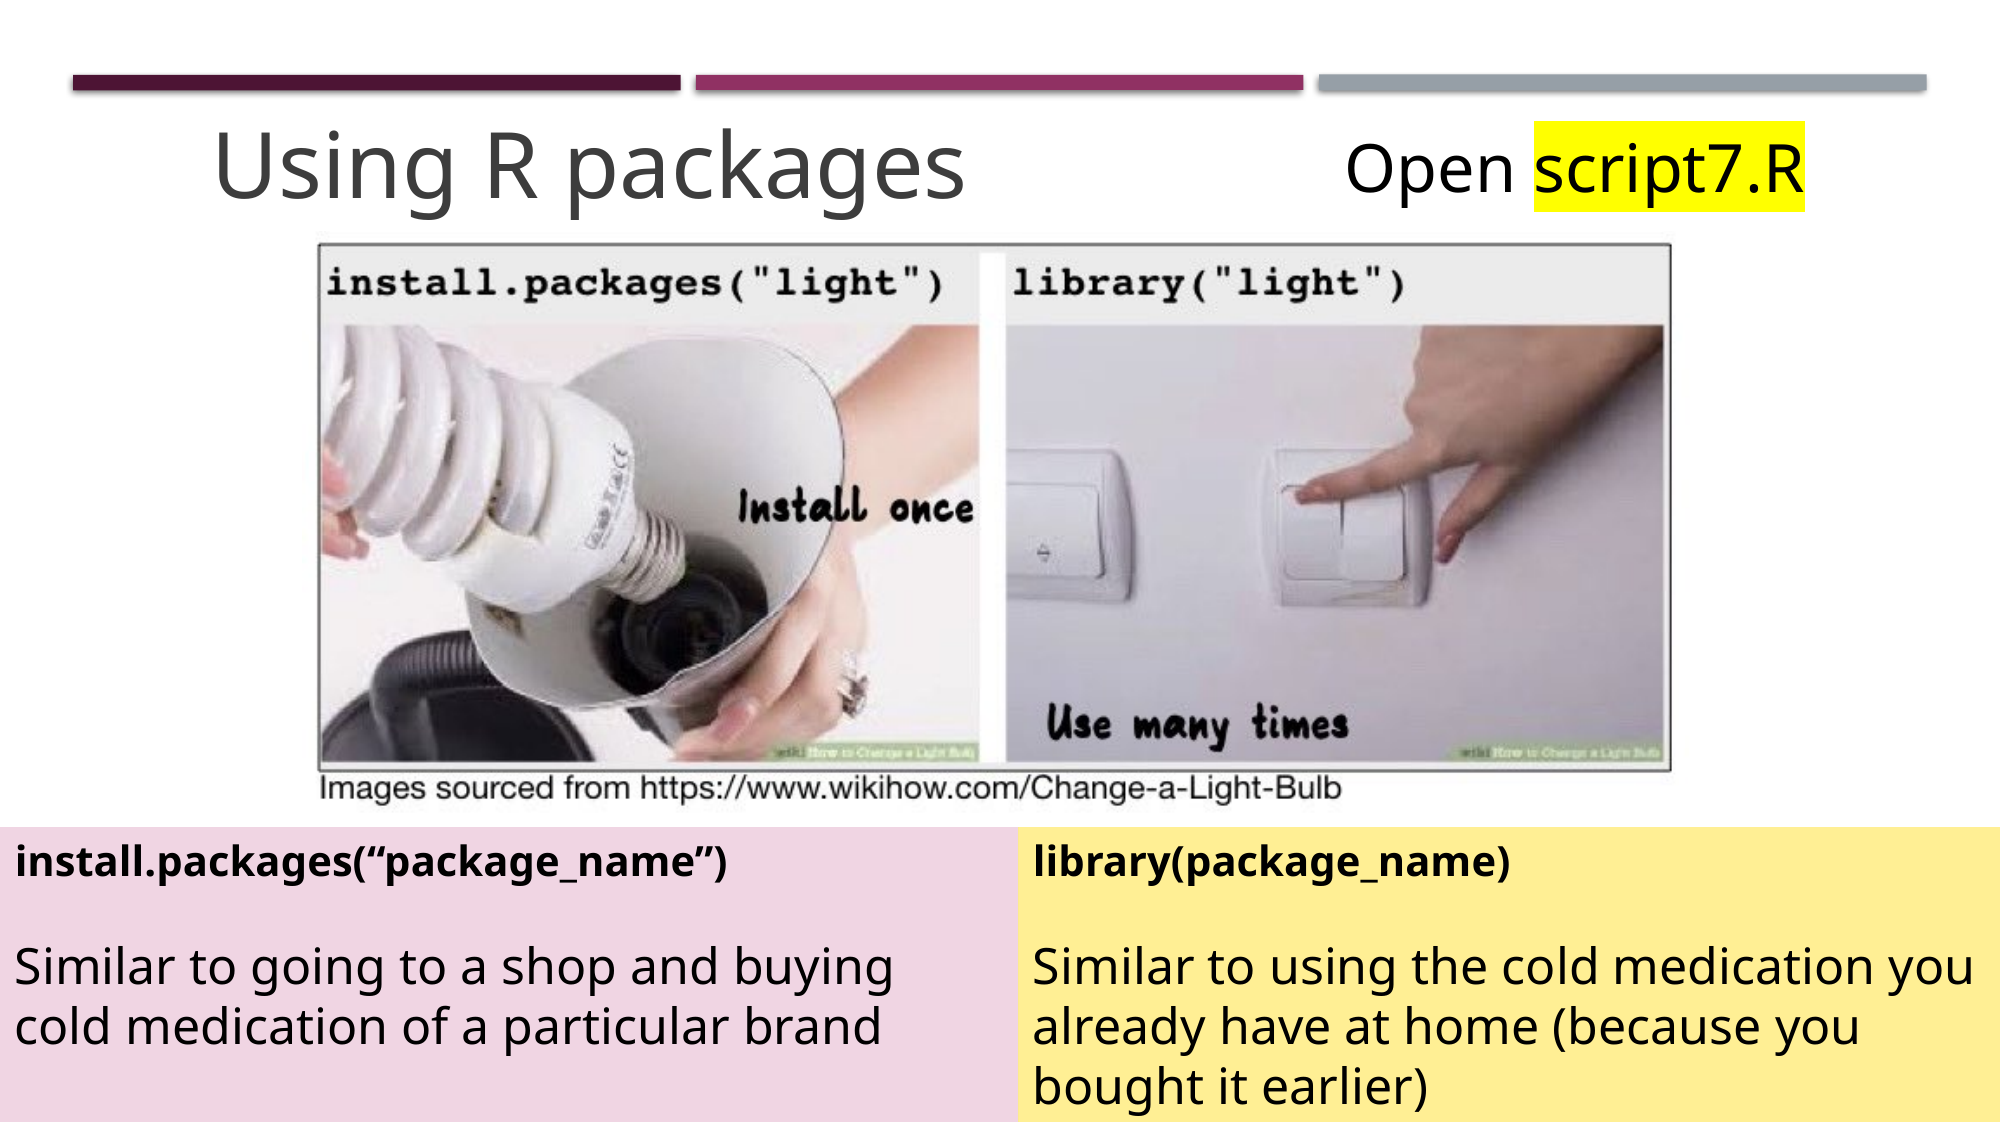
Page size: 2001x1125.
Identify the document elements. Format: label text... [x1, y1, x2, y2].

text_box library(package_name) Similar to using the cold medication you already have at home (because you bought it earlier) [1018, 827, 2000, 1122]
picture [301, 231, 1699, 826]
text_box install.packages(“package_name”) Similar to going to a shop and buying cold medication of a particular brand [0, 827, 1018, 1122]
text_box Using R packages [191, 100, 1263, 250]
text_box Open script7.R [1329, 117, 1850, 213]
